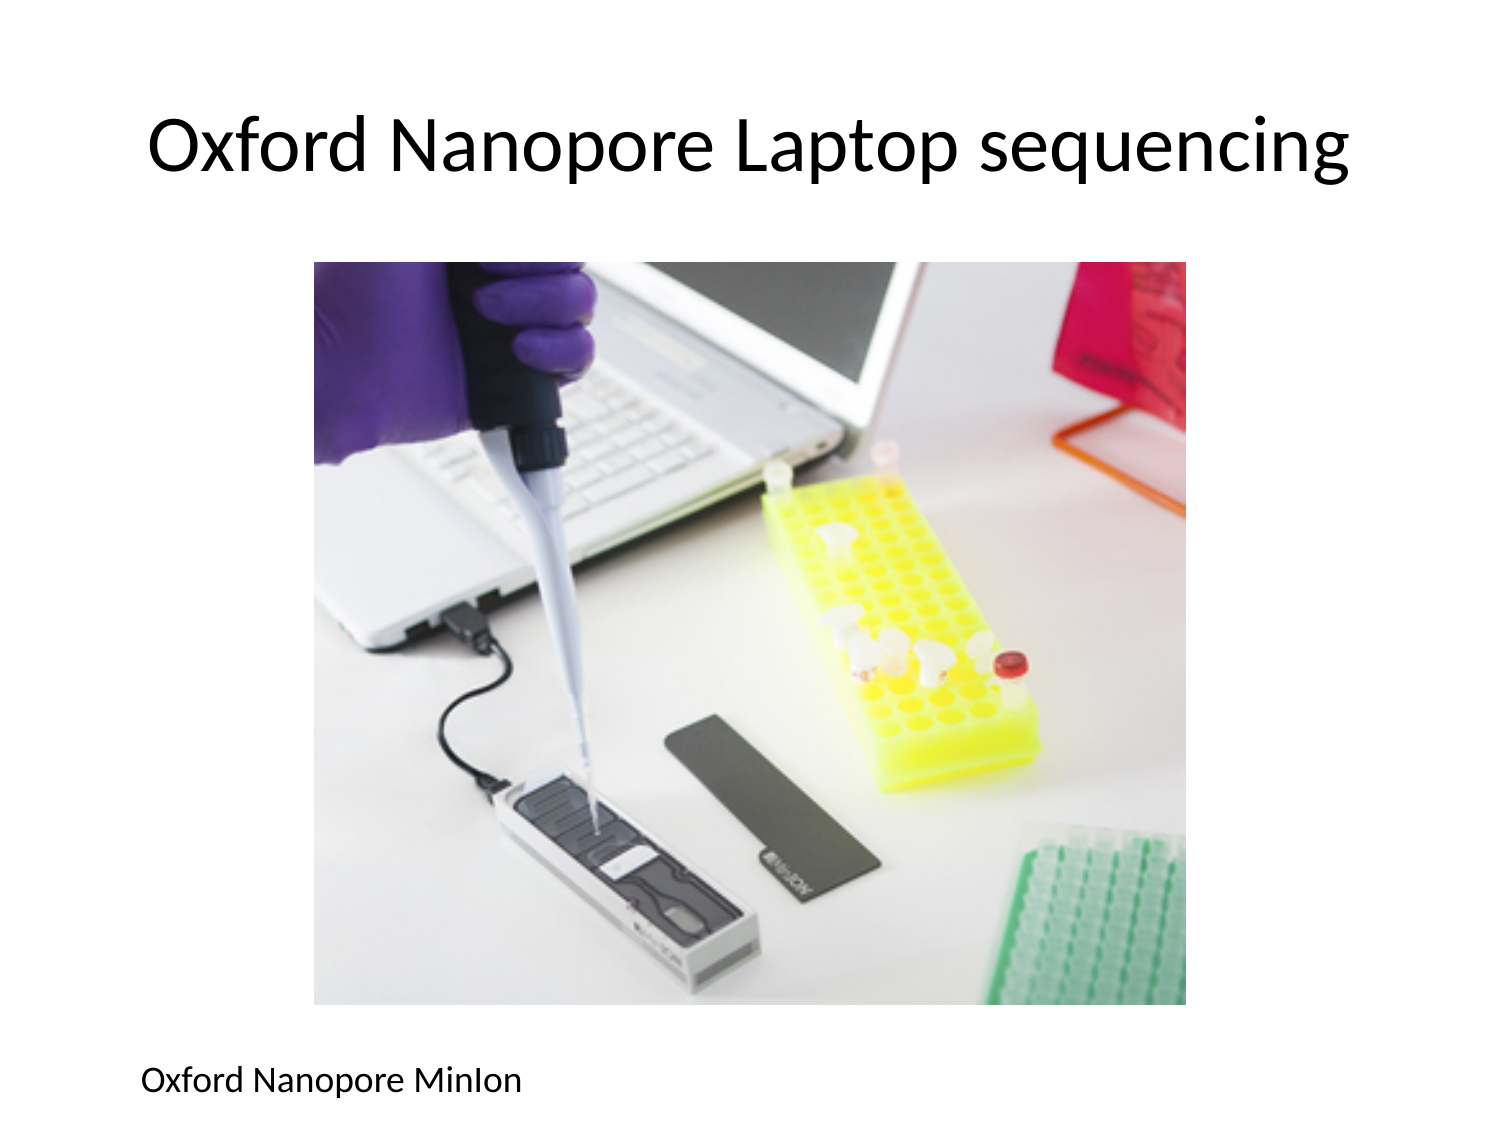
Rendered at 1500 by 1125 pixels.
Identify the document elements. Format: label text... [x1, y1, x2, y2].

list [74, 262, 1426, 1006]
title Oxford Nanopore Laptop sequencing [75, 45, 1425, 233]
text_box Oxford Nanopore MinIon [126, 1047, 682, 1107]
